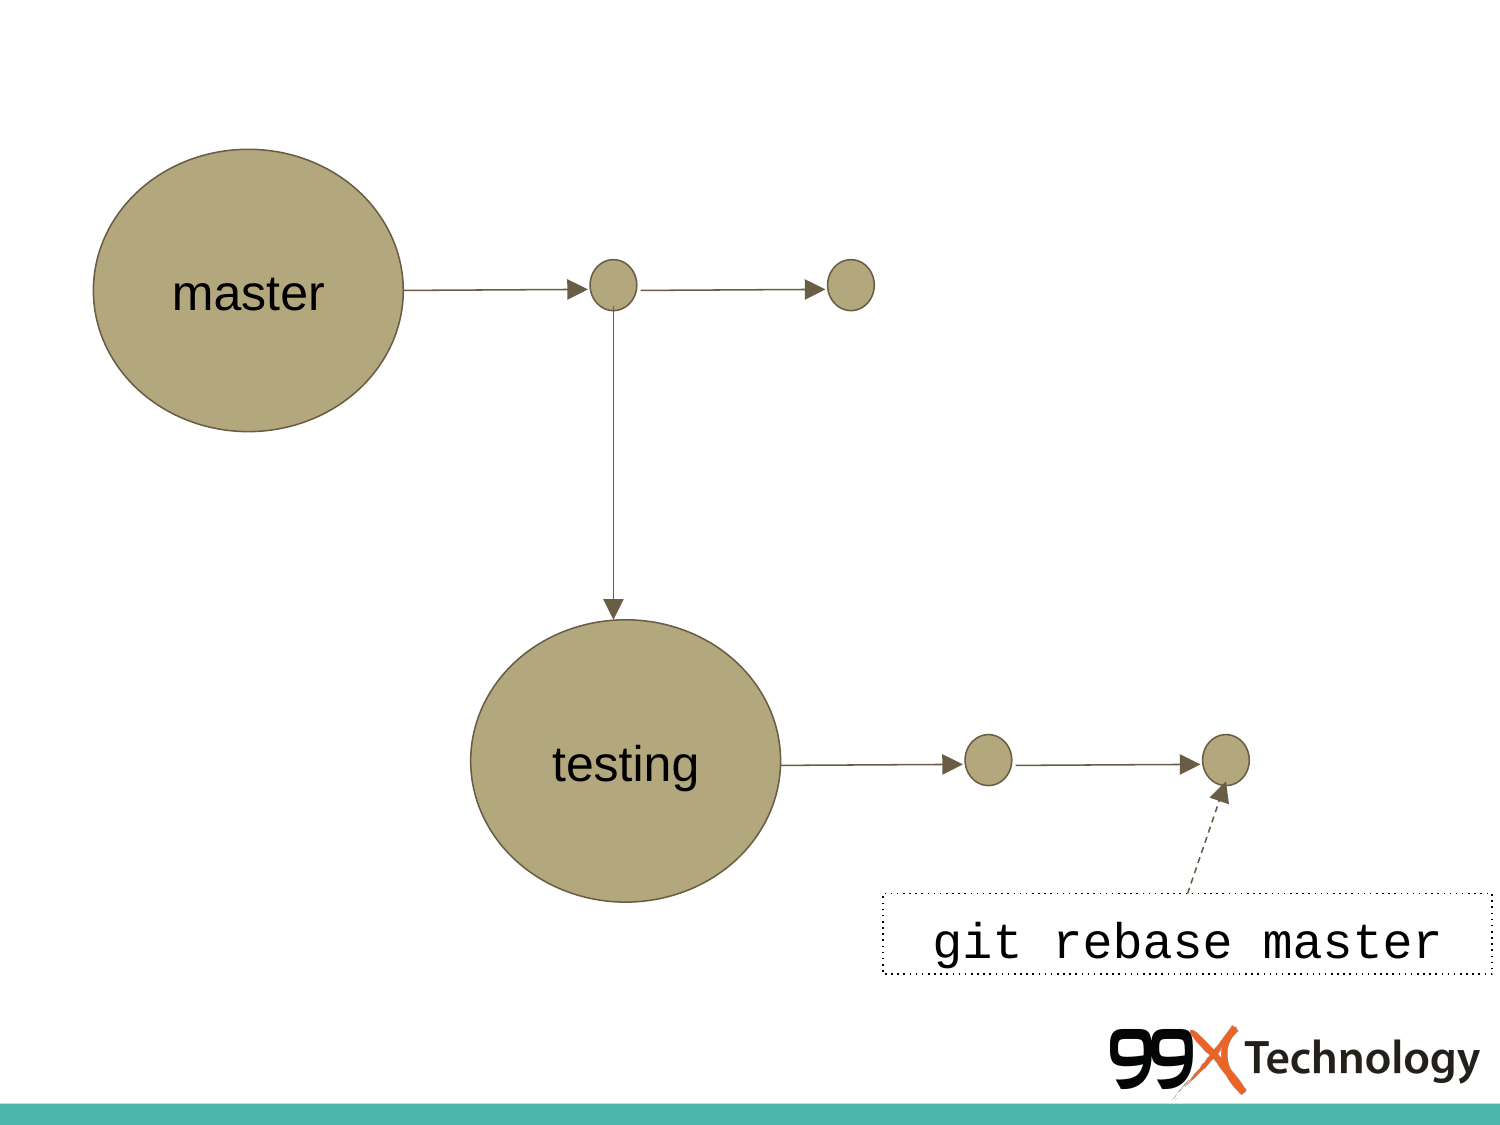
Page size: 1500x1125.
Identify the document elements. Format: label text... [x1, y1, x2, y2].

text_box [1202, 734, 1250, 786]
text_box testing [470, 619, 781, 903]
text_box [965, 734, 1012, 786]
picture [1110, 1025, 1480, 1101]
text_box [590, 259, 637, 311]
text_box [1187, 785, 1227, 894]
text_box master [93, 149, 404, 432]
text_box git rebase master [882, 893, 1493, 975]
text_box [827, 259, 875, 311]
